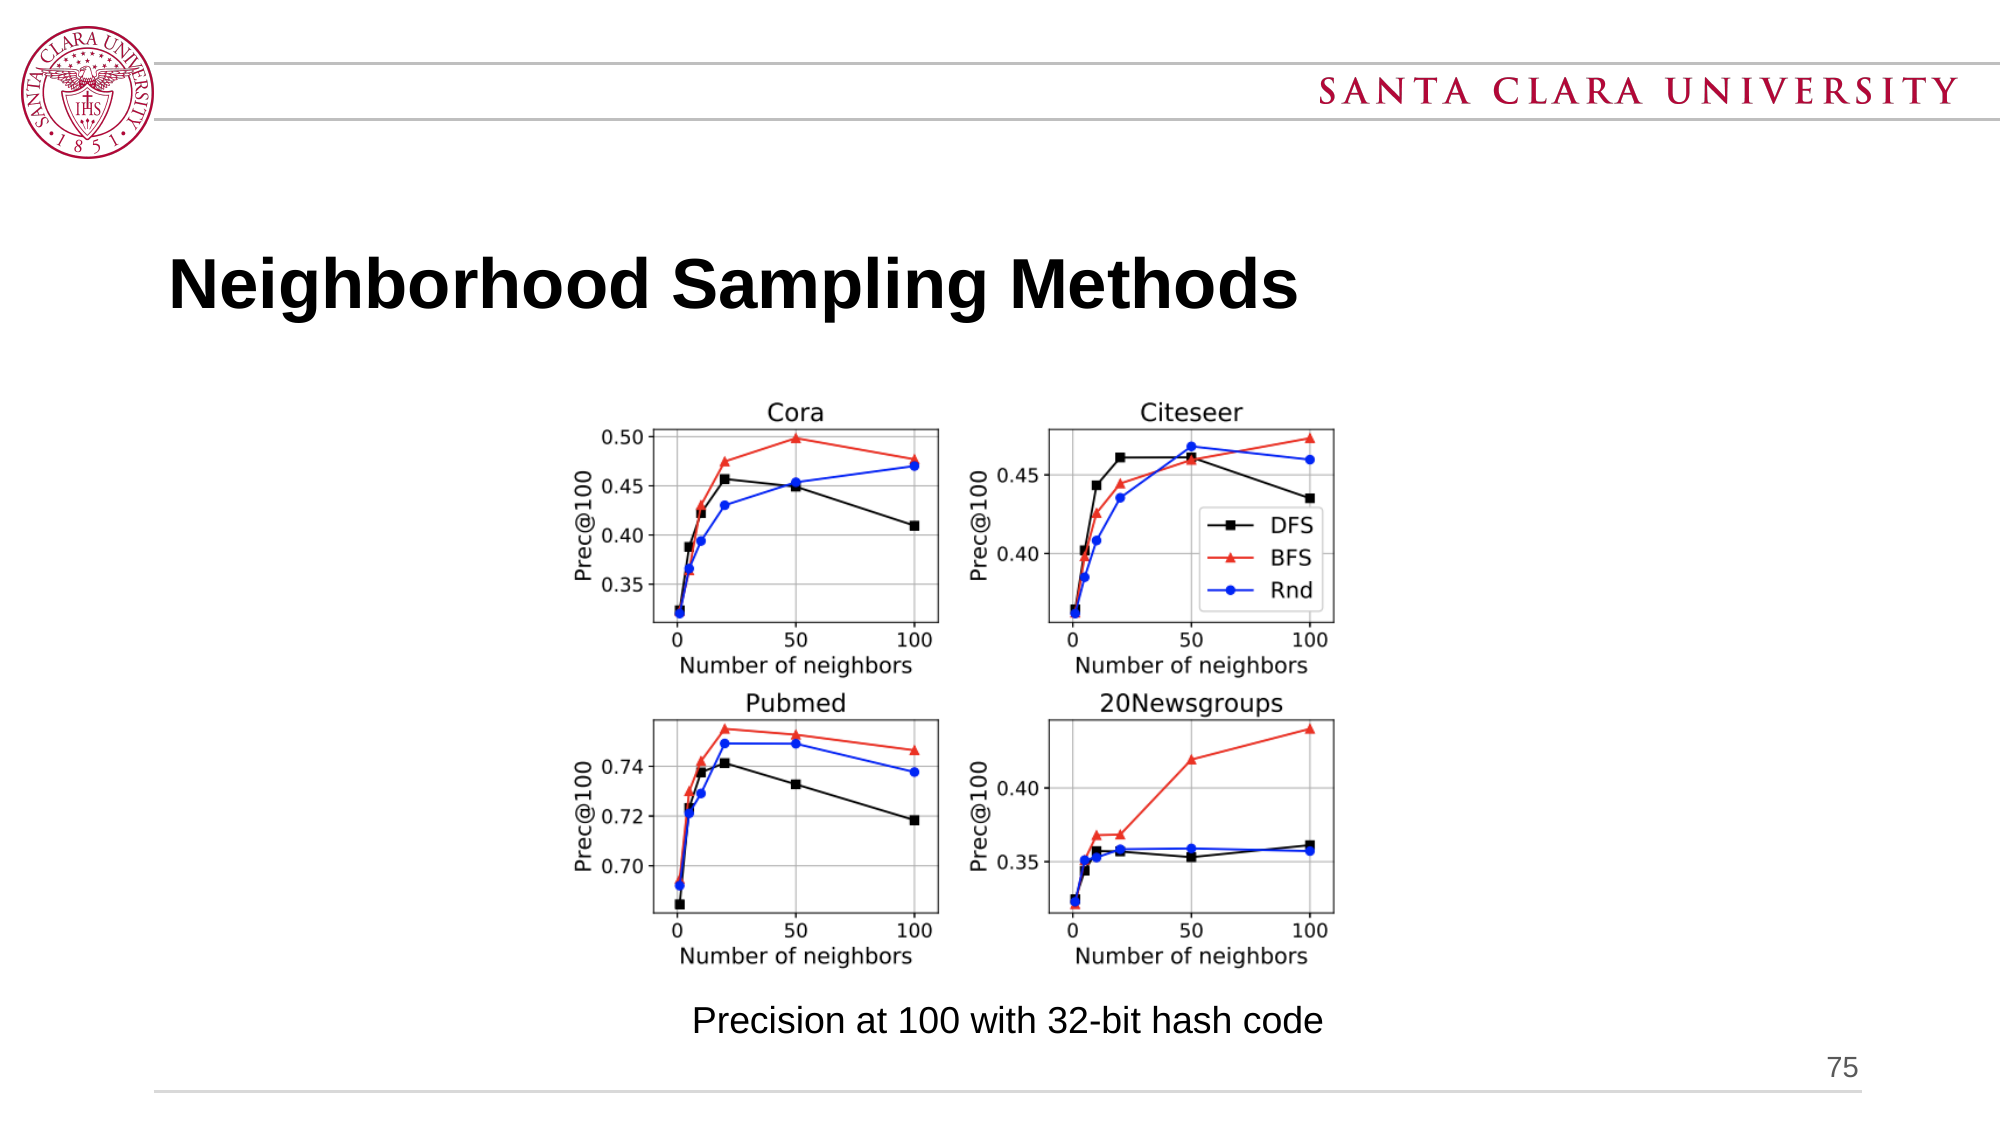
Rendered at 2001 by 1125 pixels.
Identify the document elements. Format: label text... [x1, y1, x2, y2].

picture [21, 26, 154, 159]
text_box Precision at 100 with 32-bit hash code [677, 996, 1339, 1048]
list 75 [1238, 1026, 1874, 1092]
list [532, 365, 1393, 996]
picture [1320, 77, 1958, 104]
title Neighborhood Sampling Methods [153, 191, 1863, 380]
